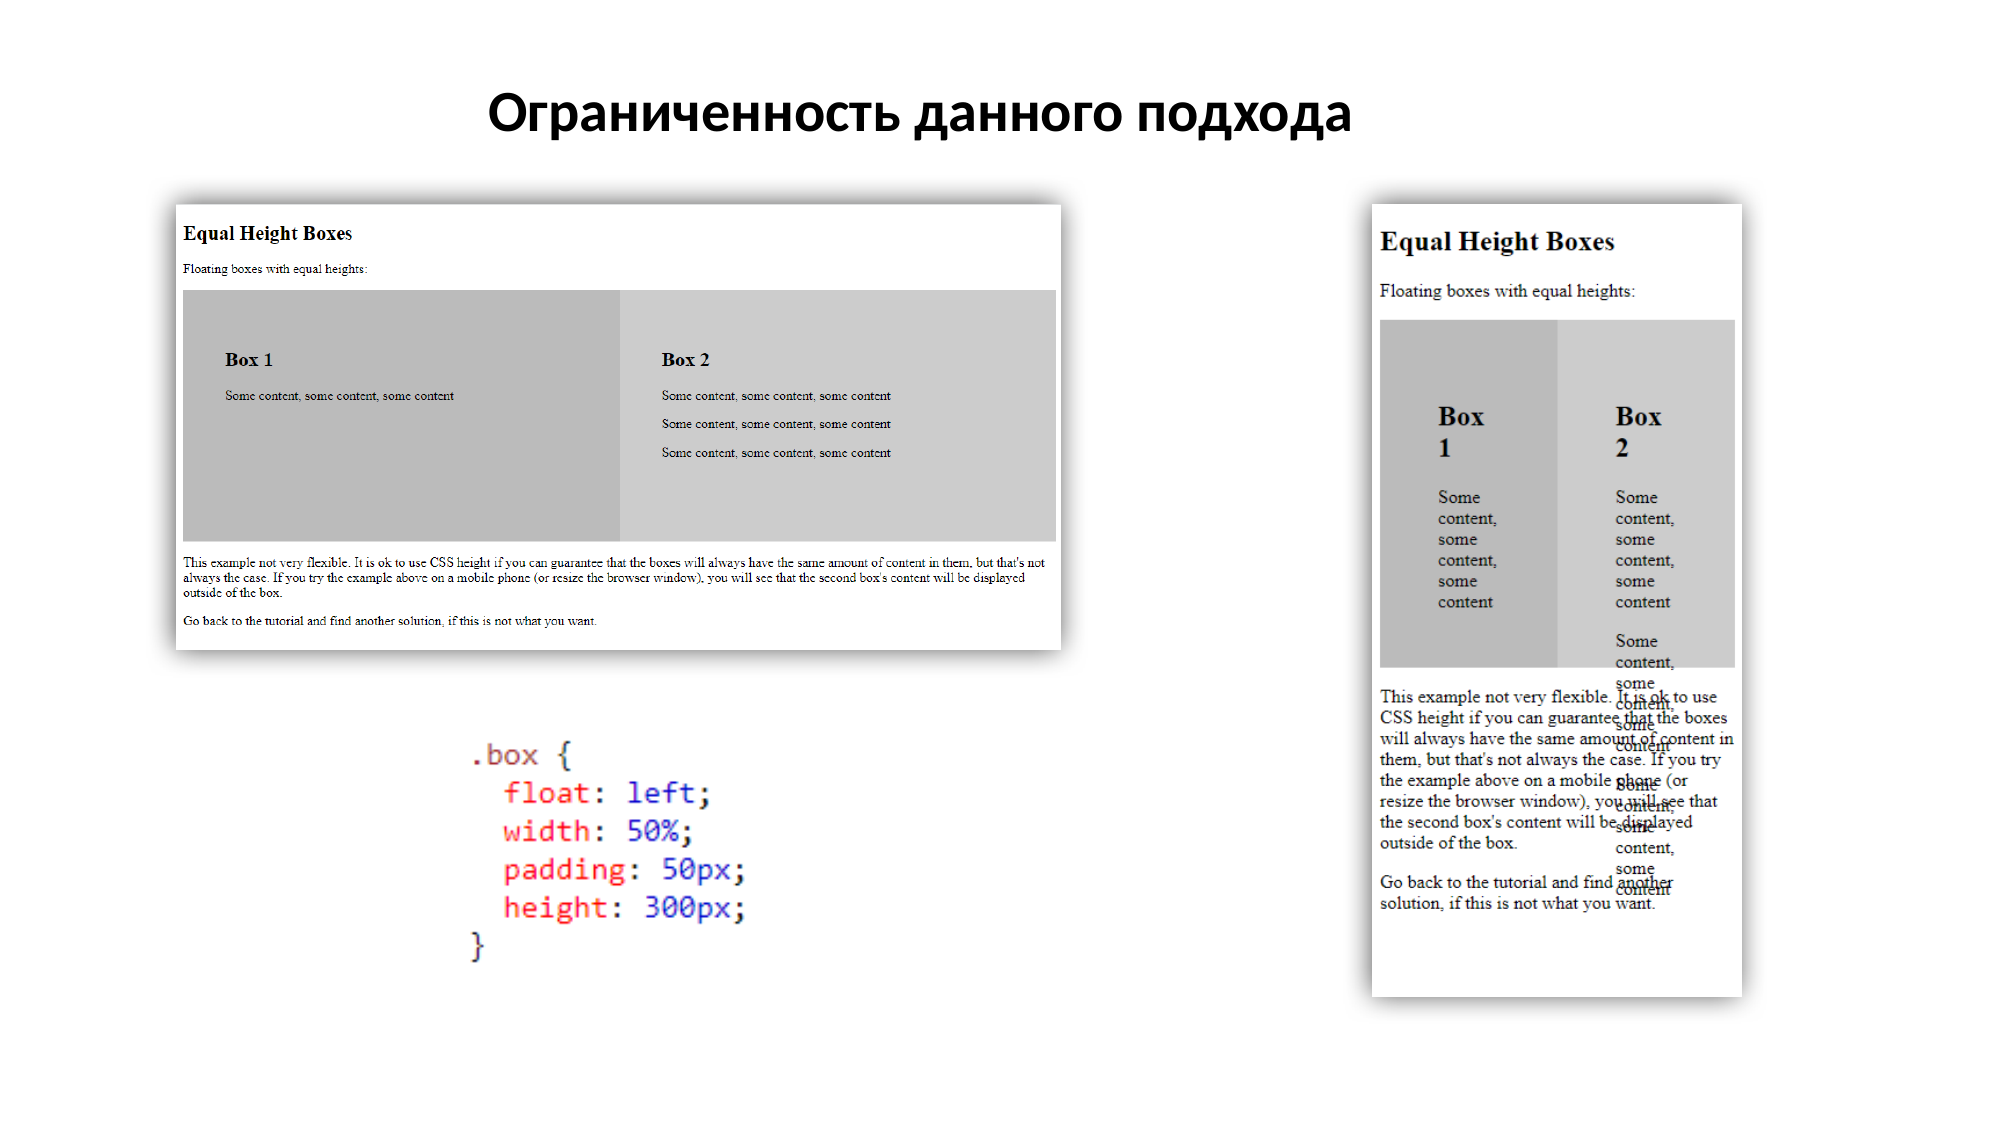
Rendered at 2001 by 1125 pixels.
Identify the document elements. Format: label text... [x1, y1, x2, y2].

picture [176, 204, 1061, 650]
text_box Ограниченность данного подхода [481, 73, 1519, 144]
picture [469, 729, 768, 971]
picture [1372, 204, 1742, 997]
